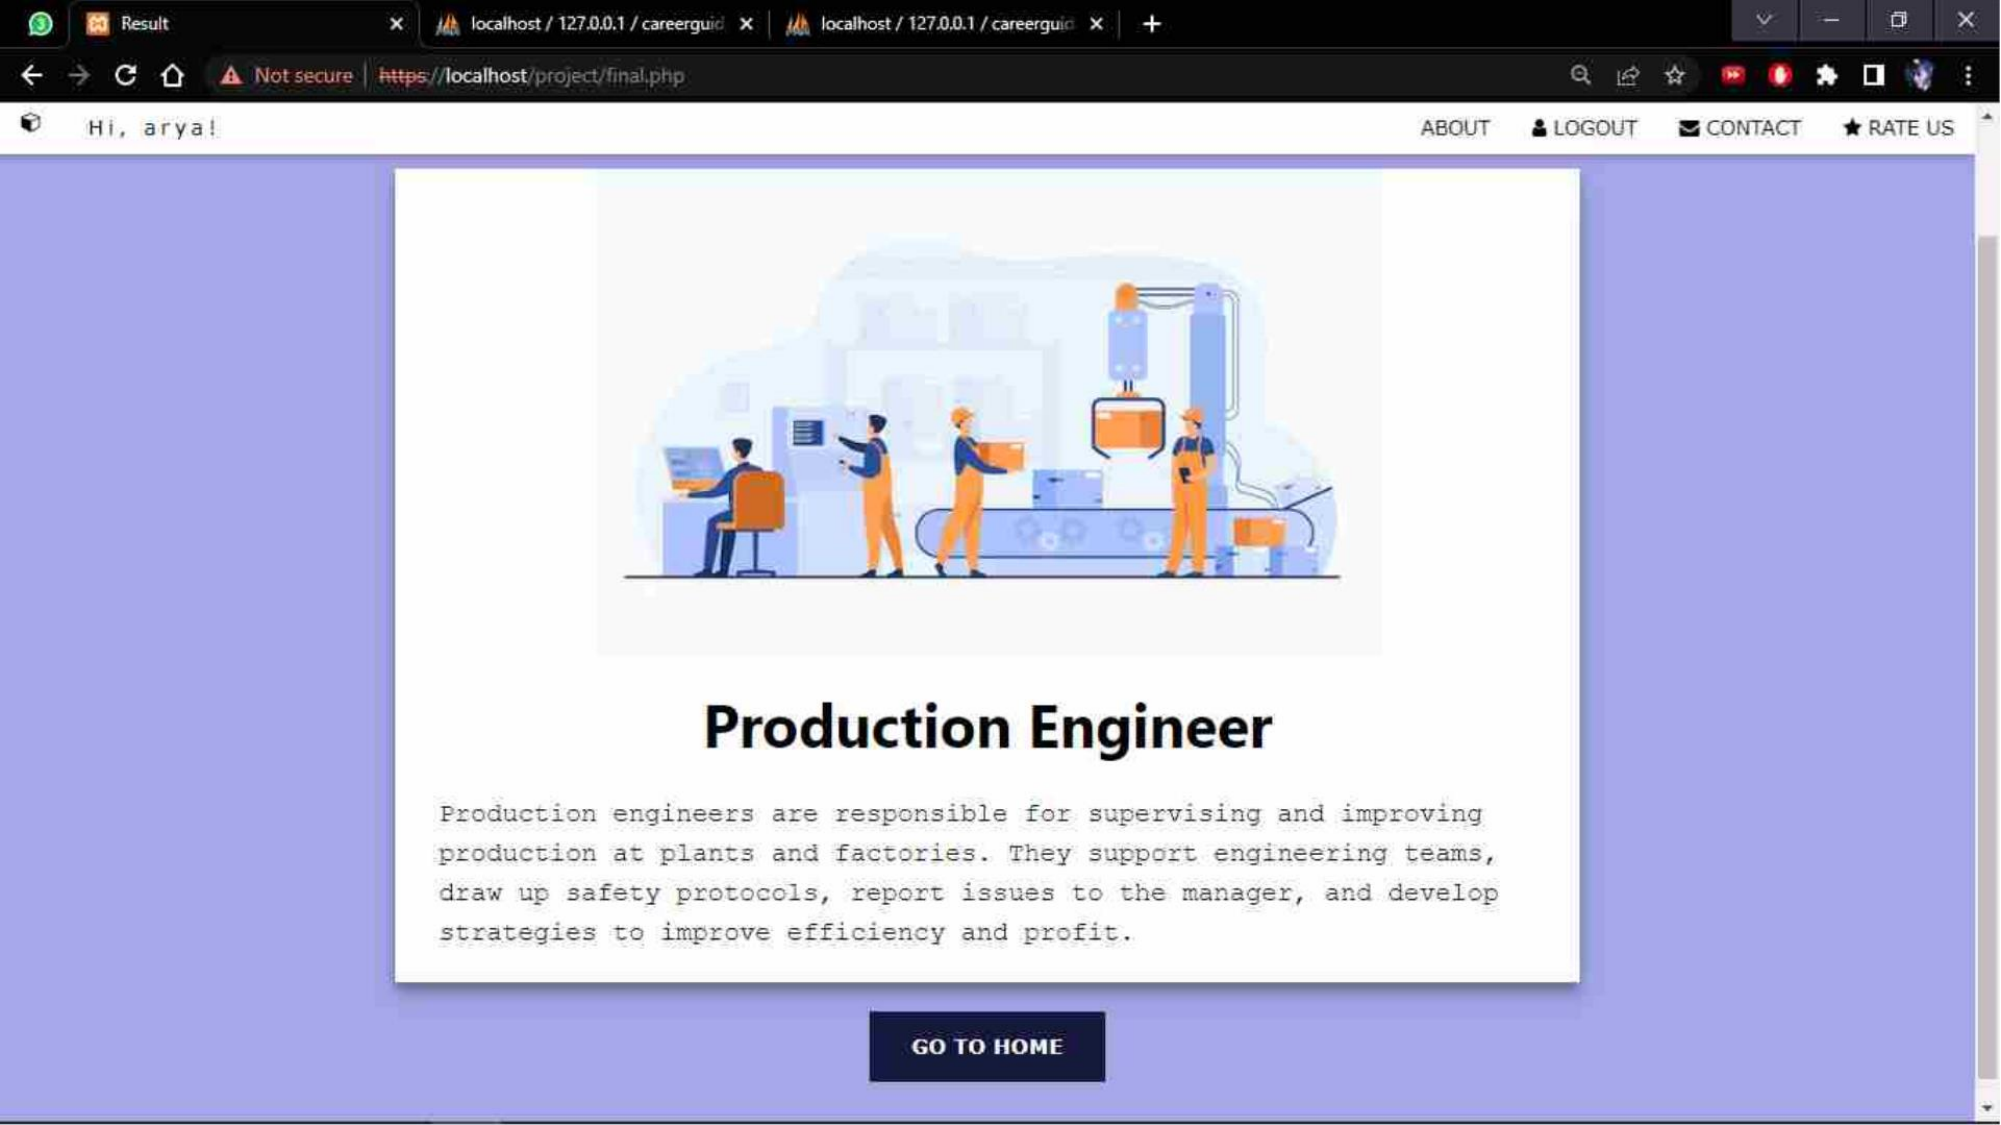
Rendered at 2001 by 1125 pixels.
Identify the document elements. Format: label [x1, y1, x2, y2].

text_box [0, 0, 2000, 1125]
